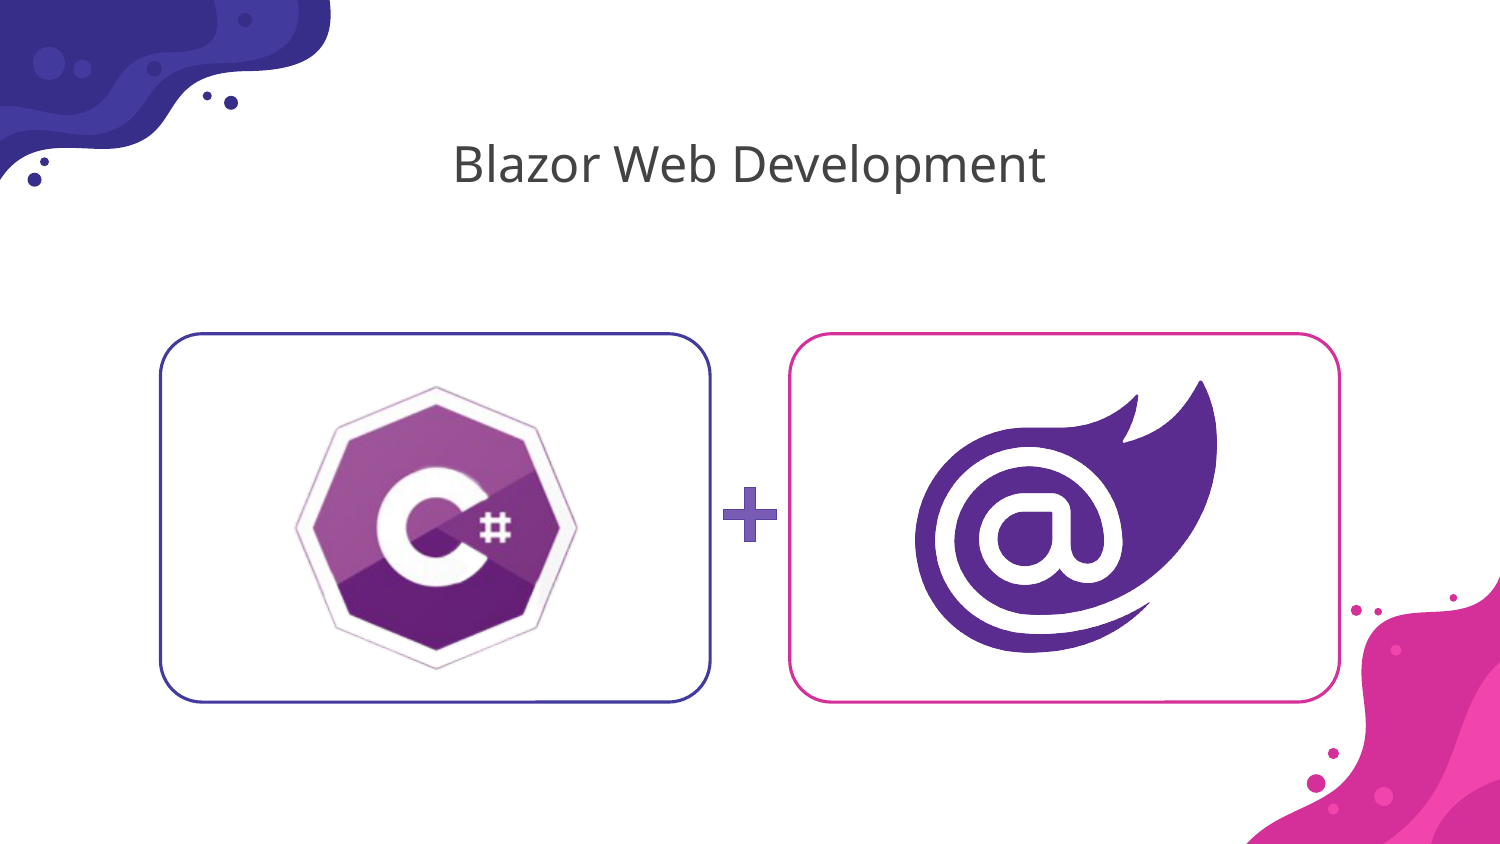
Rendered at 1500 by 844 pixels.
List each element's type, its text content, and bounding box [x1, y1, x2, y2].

picture [915, 365, 1217, 668]
title Blazor Web Development [201, 108, 1299, 189]
text_box [723, 487, 777, 542]
picture [286, 375, 589, 679]
